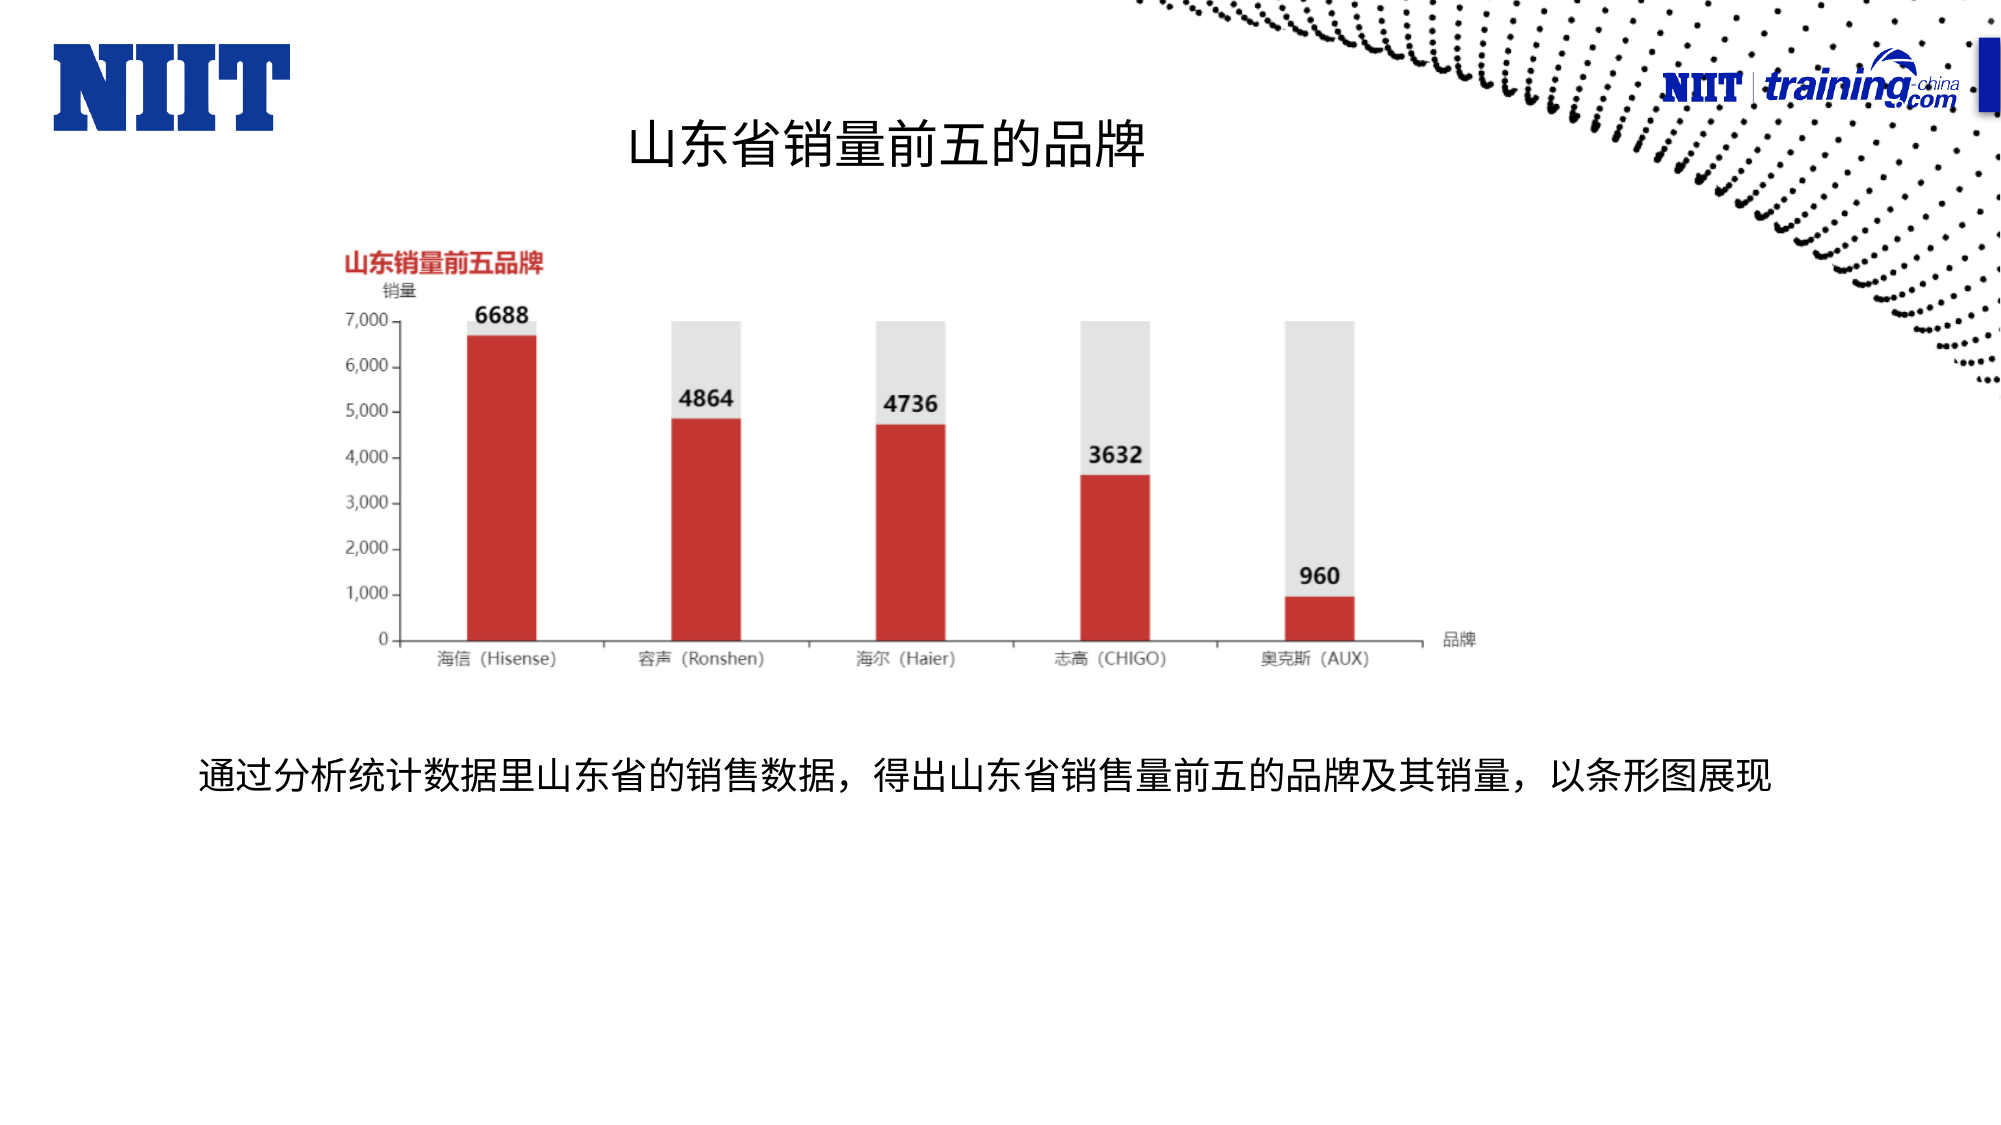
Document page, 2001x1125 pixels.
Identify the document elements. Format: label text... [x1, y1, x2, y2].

text_box 通过分析统计数据里山东省的销售数据，得出山东省销售量前五的品牌及其销量，以条形图展现 [183, 744, 1789, 804]
picture [324, 0, 2001, 1002]
list 山东省销量前五的品牌 [614, 99, 1175, 186]
picture [32, 17, 313, 158]
